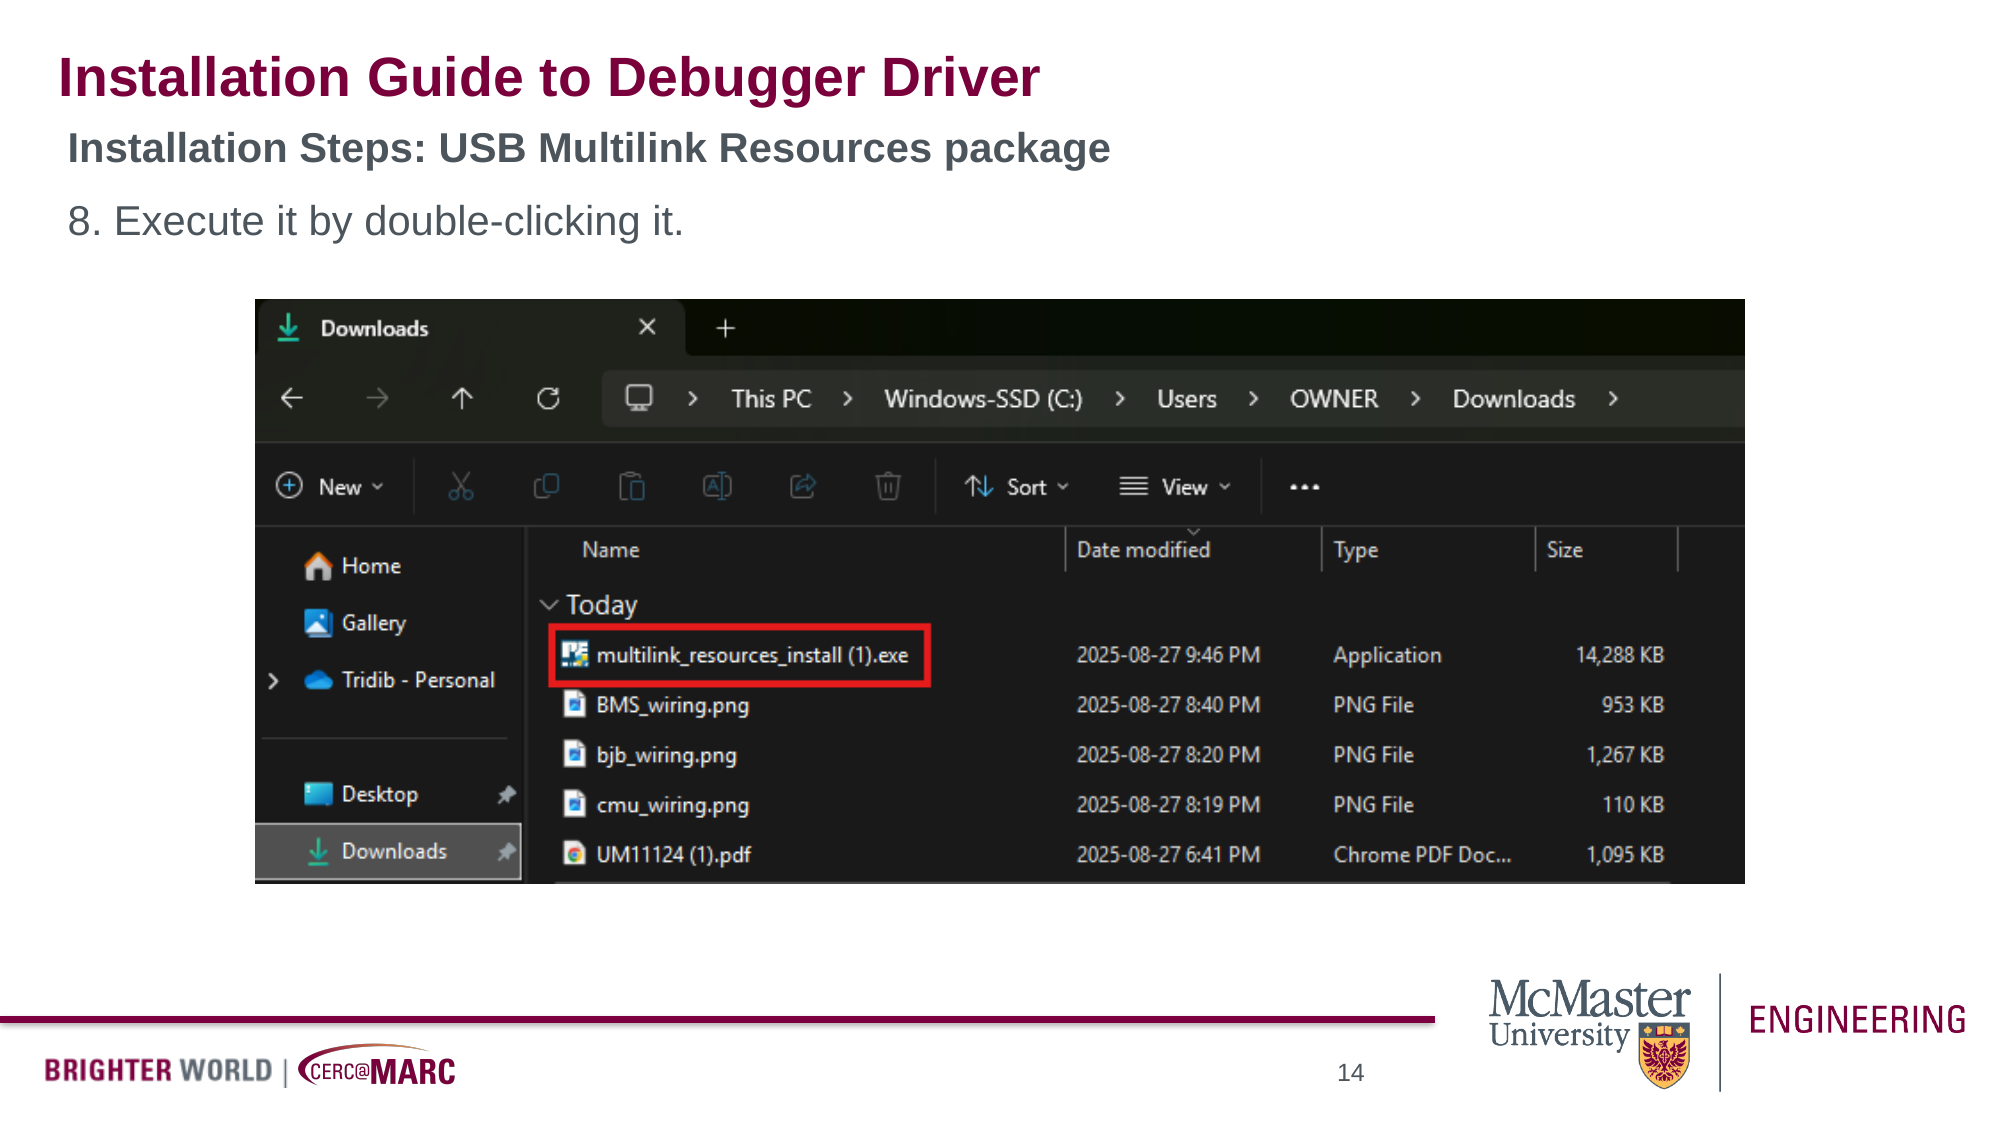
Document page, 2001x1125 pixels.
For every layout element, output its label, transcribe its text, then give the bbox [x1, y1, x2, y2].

title Installation Guide to Debugger Driver [43, 0, 1965, 106]
slide_number 14 [1260, 1041, 1365, 1101]
picture [1488, 973, 1965, 1092]
picture [254, 299, 1745, 884]
list Installation Steps: USB Multilink Resources package 8. Execute it by double-clicking it. [44, 106, 1965, 342]
picture [43, 1031, 465, 1097]
